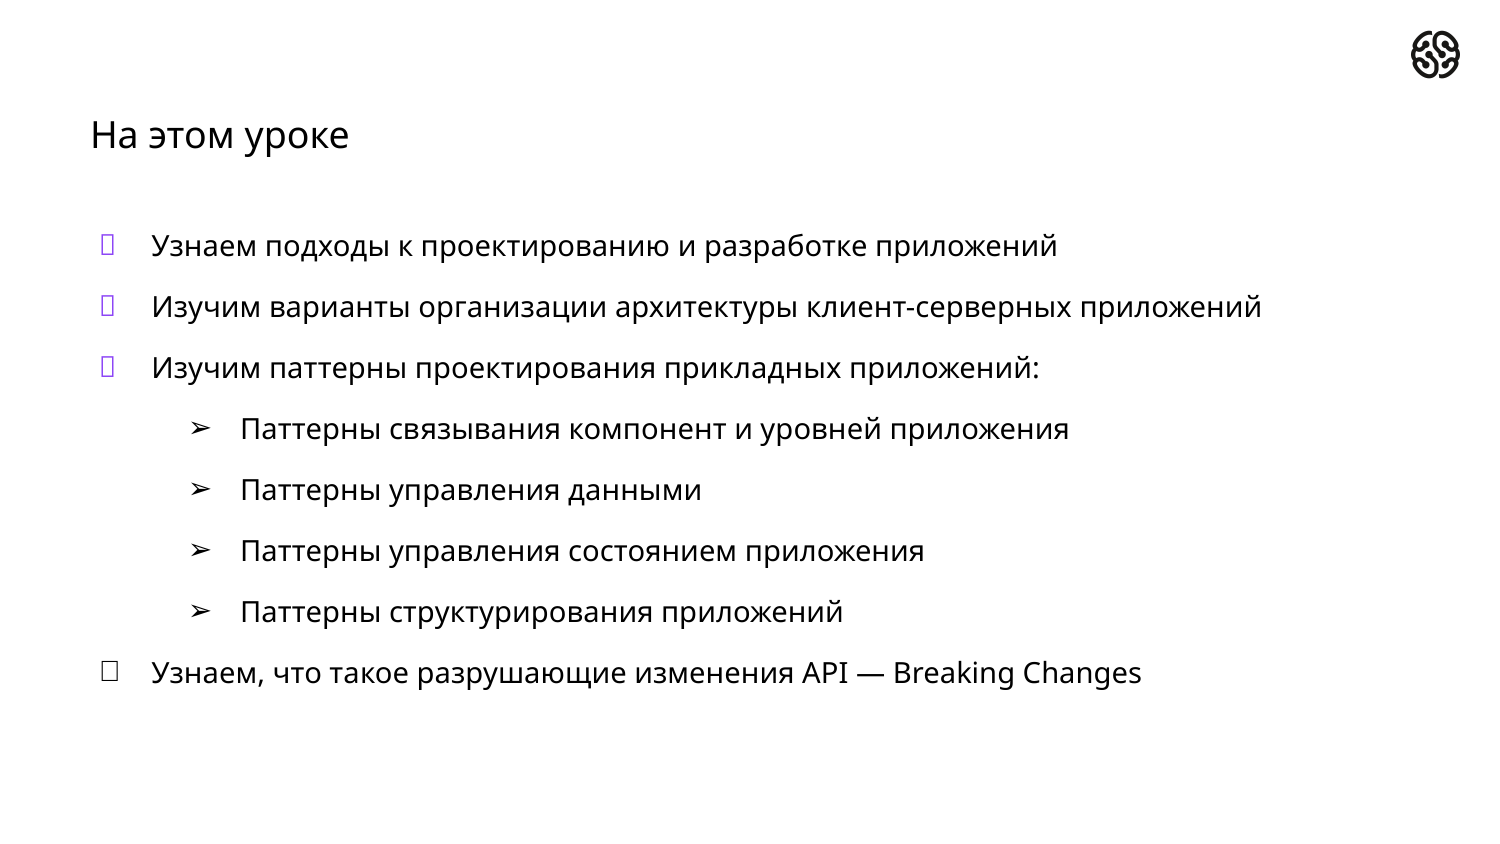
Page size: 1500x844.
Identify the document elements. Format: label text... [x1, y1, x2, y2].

subtitle Узнаем подходы к проектированию и разработке приложений Изучим варианты организации архитектуры клиент-серверных приложений Изучим паттерны проектирования прикладных приложений: Паттерны связывания компонент и уровней приложения Паттерны управления данными Паттерны управления состоянием приложения Паттерны структурирования приложений Узнаем, что такое разрушающие изменения API — Breaking Changes [90, 210, 1354, 701]
title На этом уроке [90, 15, 1413, 157]
picture [1413, 30, 1460, 79]
